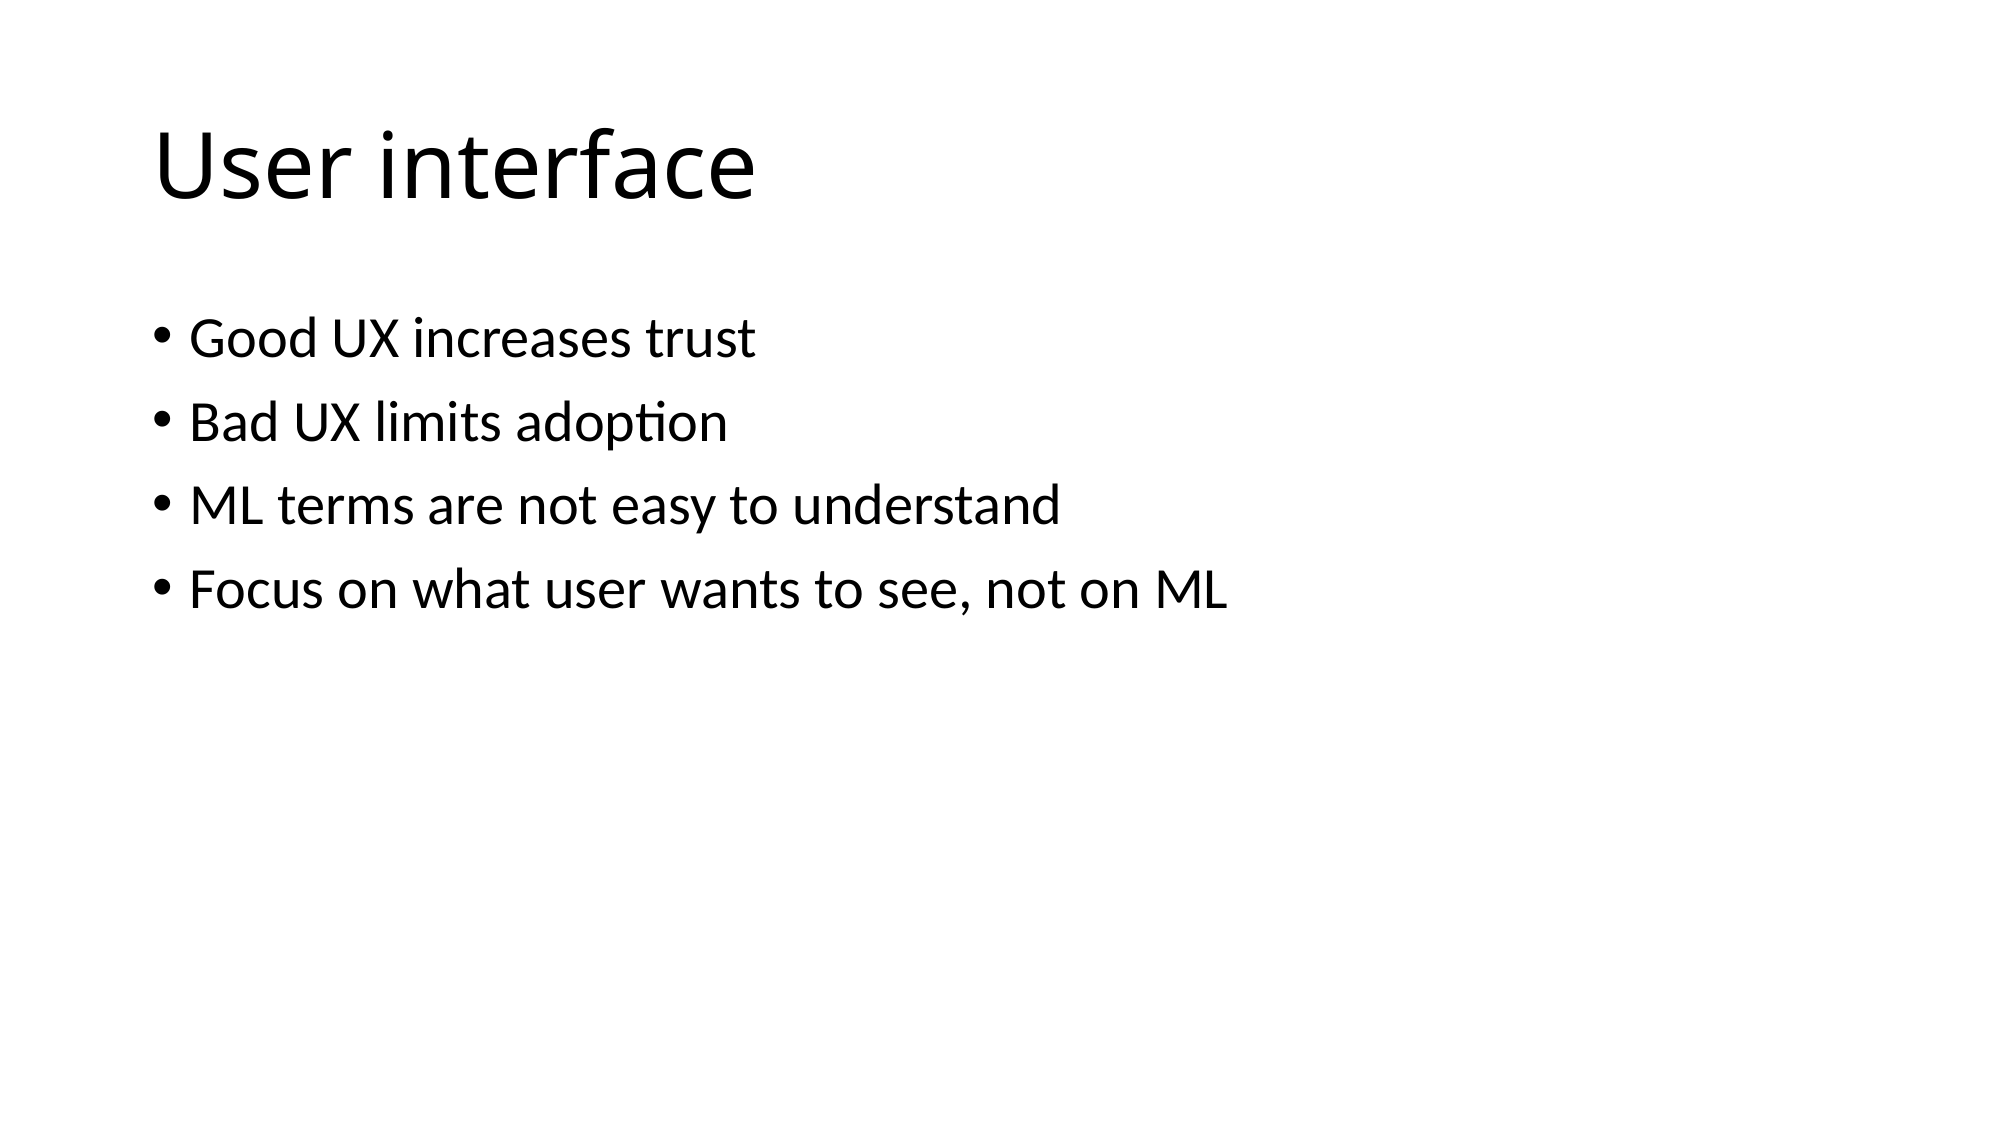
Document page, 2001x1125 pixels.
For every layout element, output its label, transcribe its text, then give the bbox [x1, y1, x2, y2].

title User interface [137, 59, 1863, 278]
list Good UX increases trust Bad UX limits adoption ML terms are not easy to understand Focus on what user wants to see, not on ML [137, 299, 1863, 1014]
